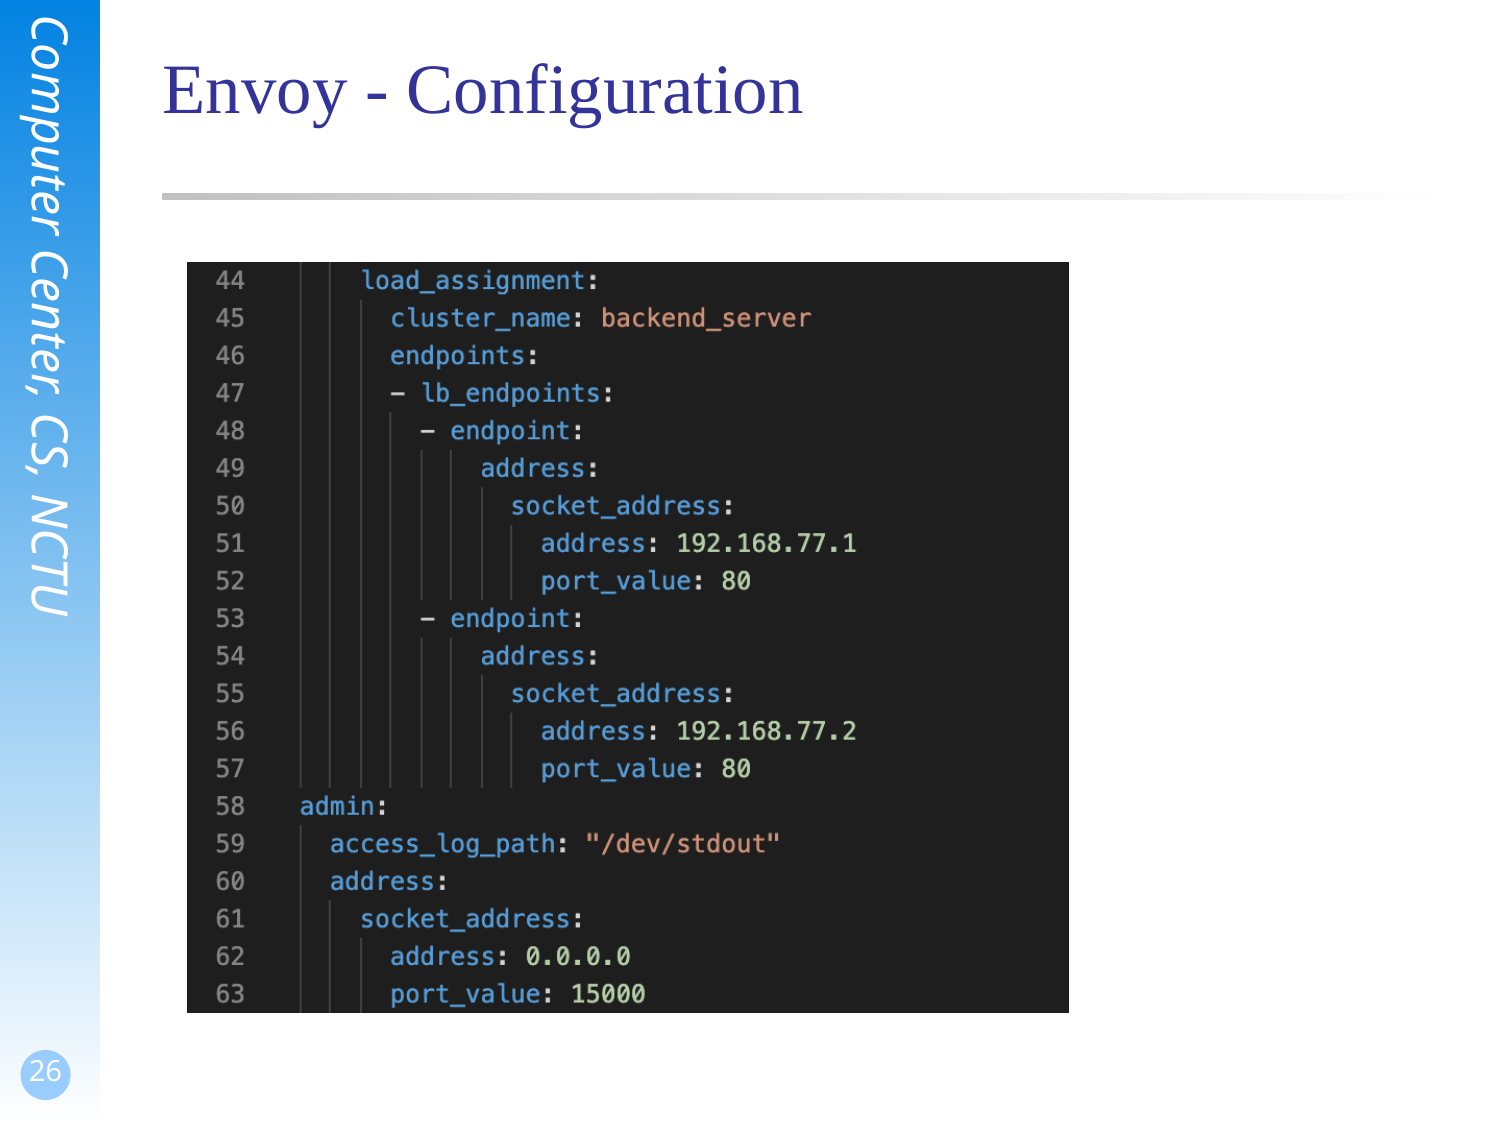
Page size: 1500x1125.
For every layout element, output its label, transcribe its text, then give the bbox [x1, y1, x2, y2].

title Envoy - Configuration [162, 42, 1438, 231]
picture [187, 262, 1069, 1013]
